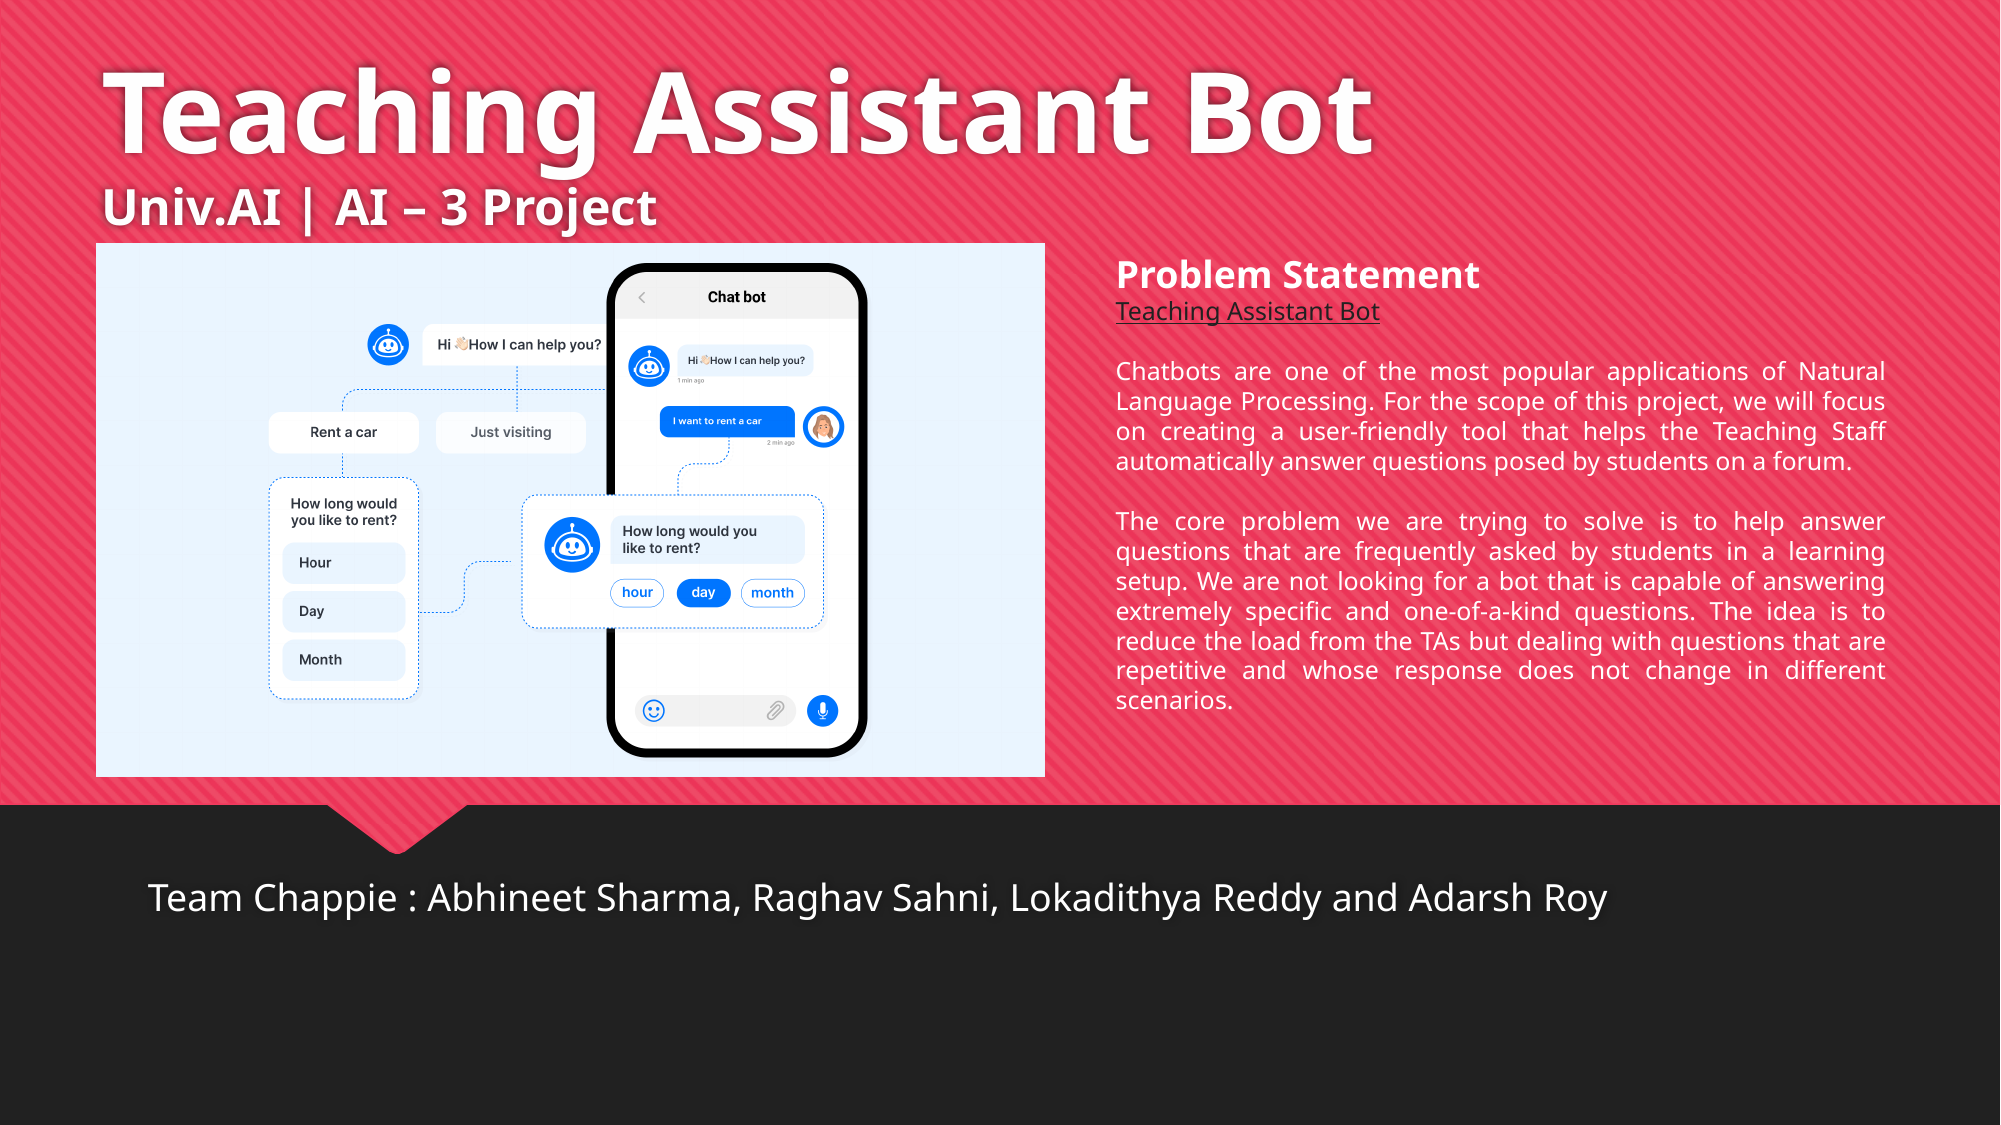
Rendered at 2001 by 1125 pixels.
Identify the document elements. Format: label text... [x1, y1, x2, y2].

picture [96, 242, 1045, 777]
title Teaching Assistant Bot Univ.AI | AI – 3 Project [86, 39, 1502, 244]
text_box Problem Statement Teaching Assistant Bot Chatbots are one of the most popular applications of Natural Language Processing. For the scope of this project, we will focus on creating a user-friendly tool that helps the Teaching Staff automatically answer questions posed by students on a forum. The core problem we are trying to solve is to help answer questions that are frequently asked by students in a learning setup. We are not looking for a bot that is capable of answering extremely specific and one-of-a-kind questions. The idea is to reduce the load from the TAs but dealing with questions that are repetitive and whose response does not change in different scenarios. [1100, 243, 1902, 753]
subtitle Team Chappie : Abhineet Sharma, Raghav Sahni, Lokadithya Reddy and Adarsh Roy [132, 866, 1868, 938]
